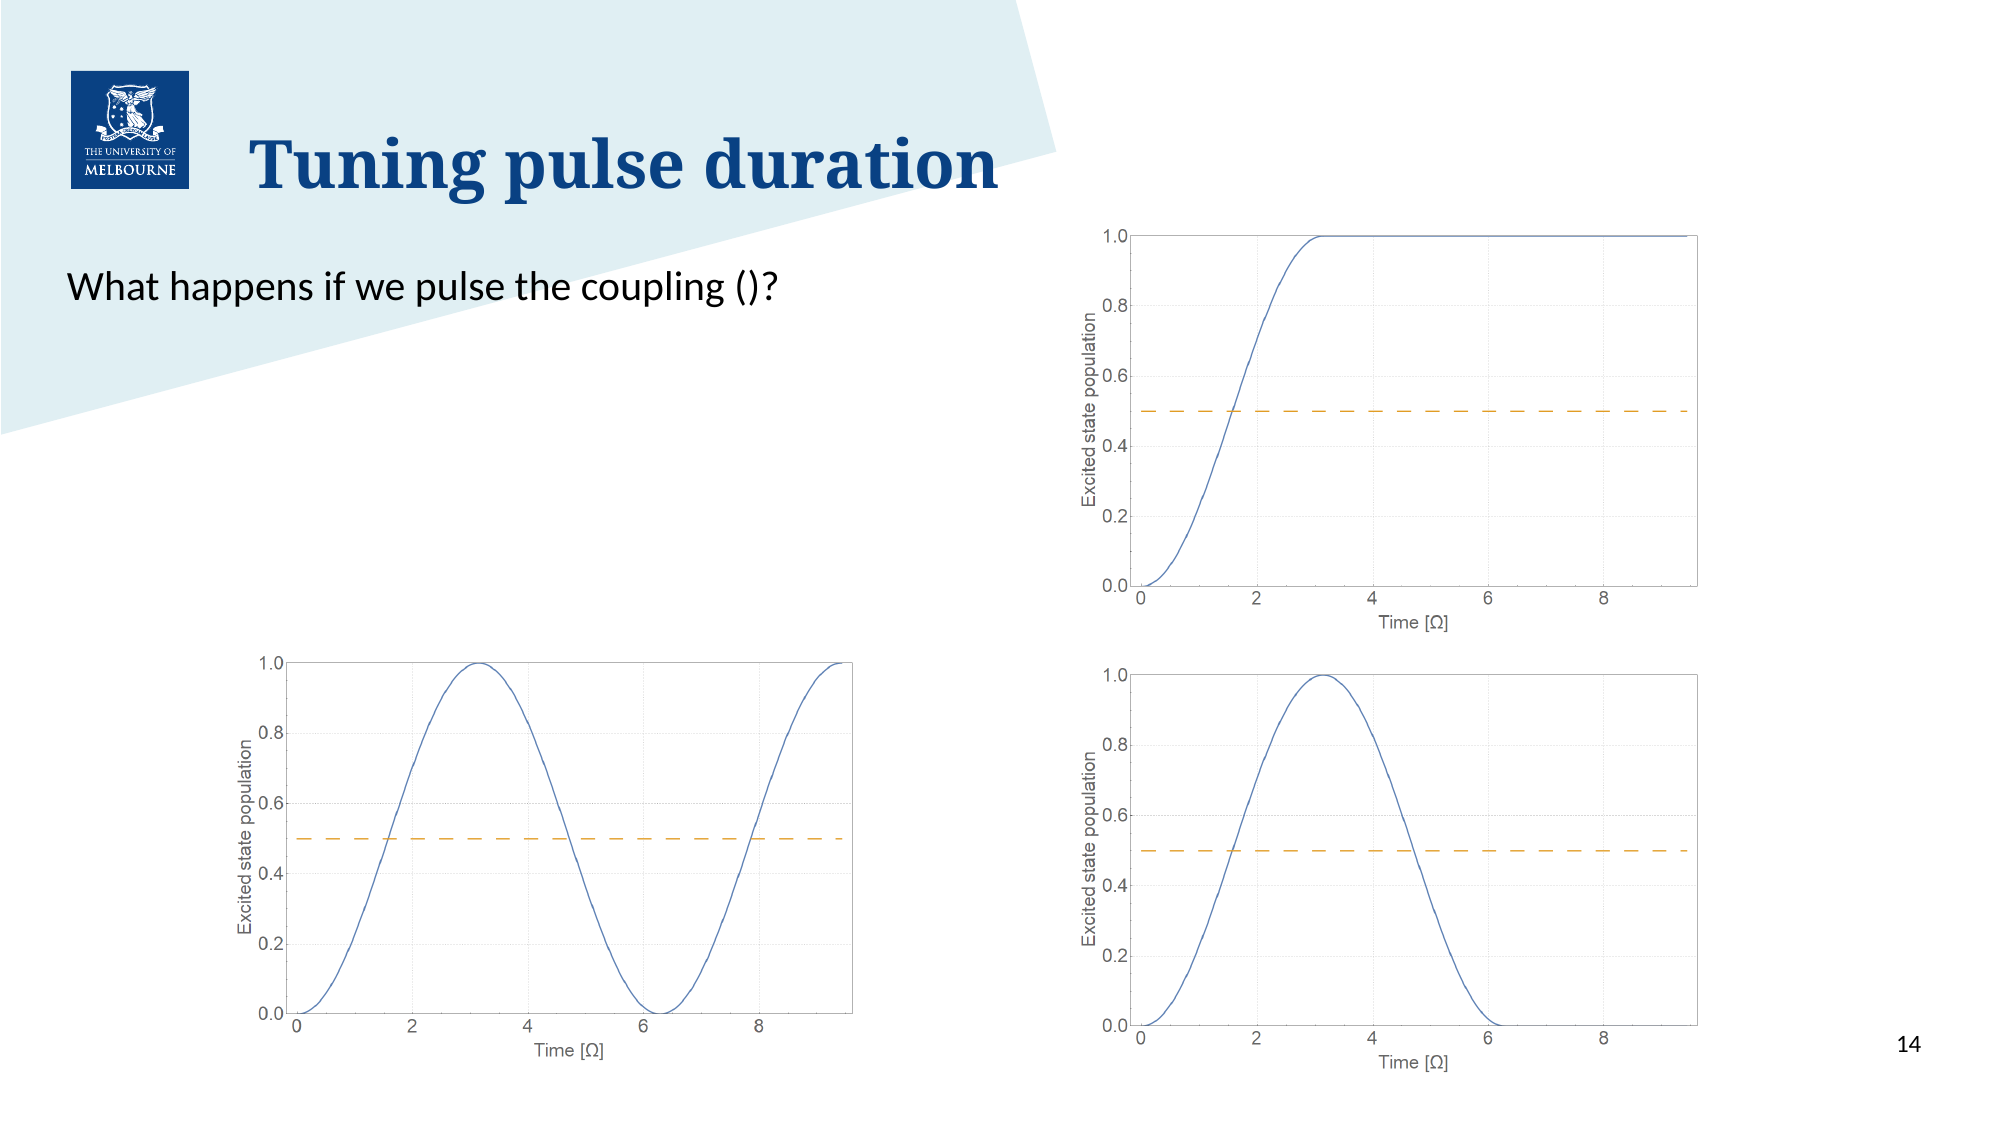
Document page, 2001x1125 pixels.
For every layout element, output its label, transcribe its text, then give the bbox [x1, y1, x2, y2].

picture [234, 652, 853, 1061]
picture [1078, 225, 1698, 633]
title Tuning pulse duration [234, 64, 1924, 211]
picture [1078, 664, 1698, 1073]
slide_number 14 [1797, 1012, 1922, 1073]
